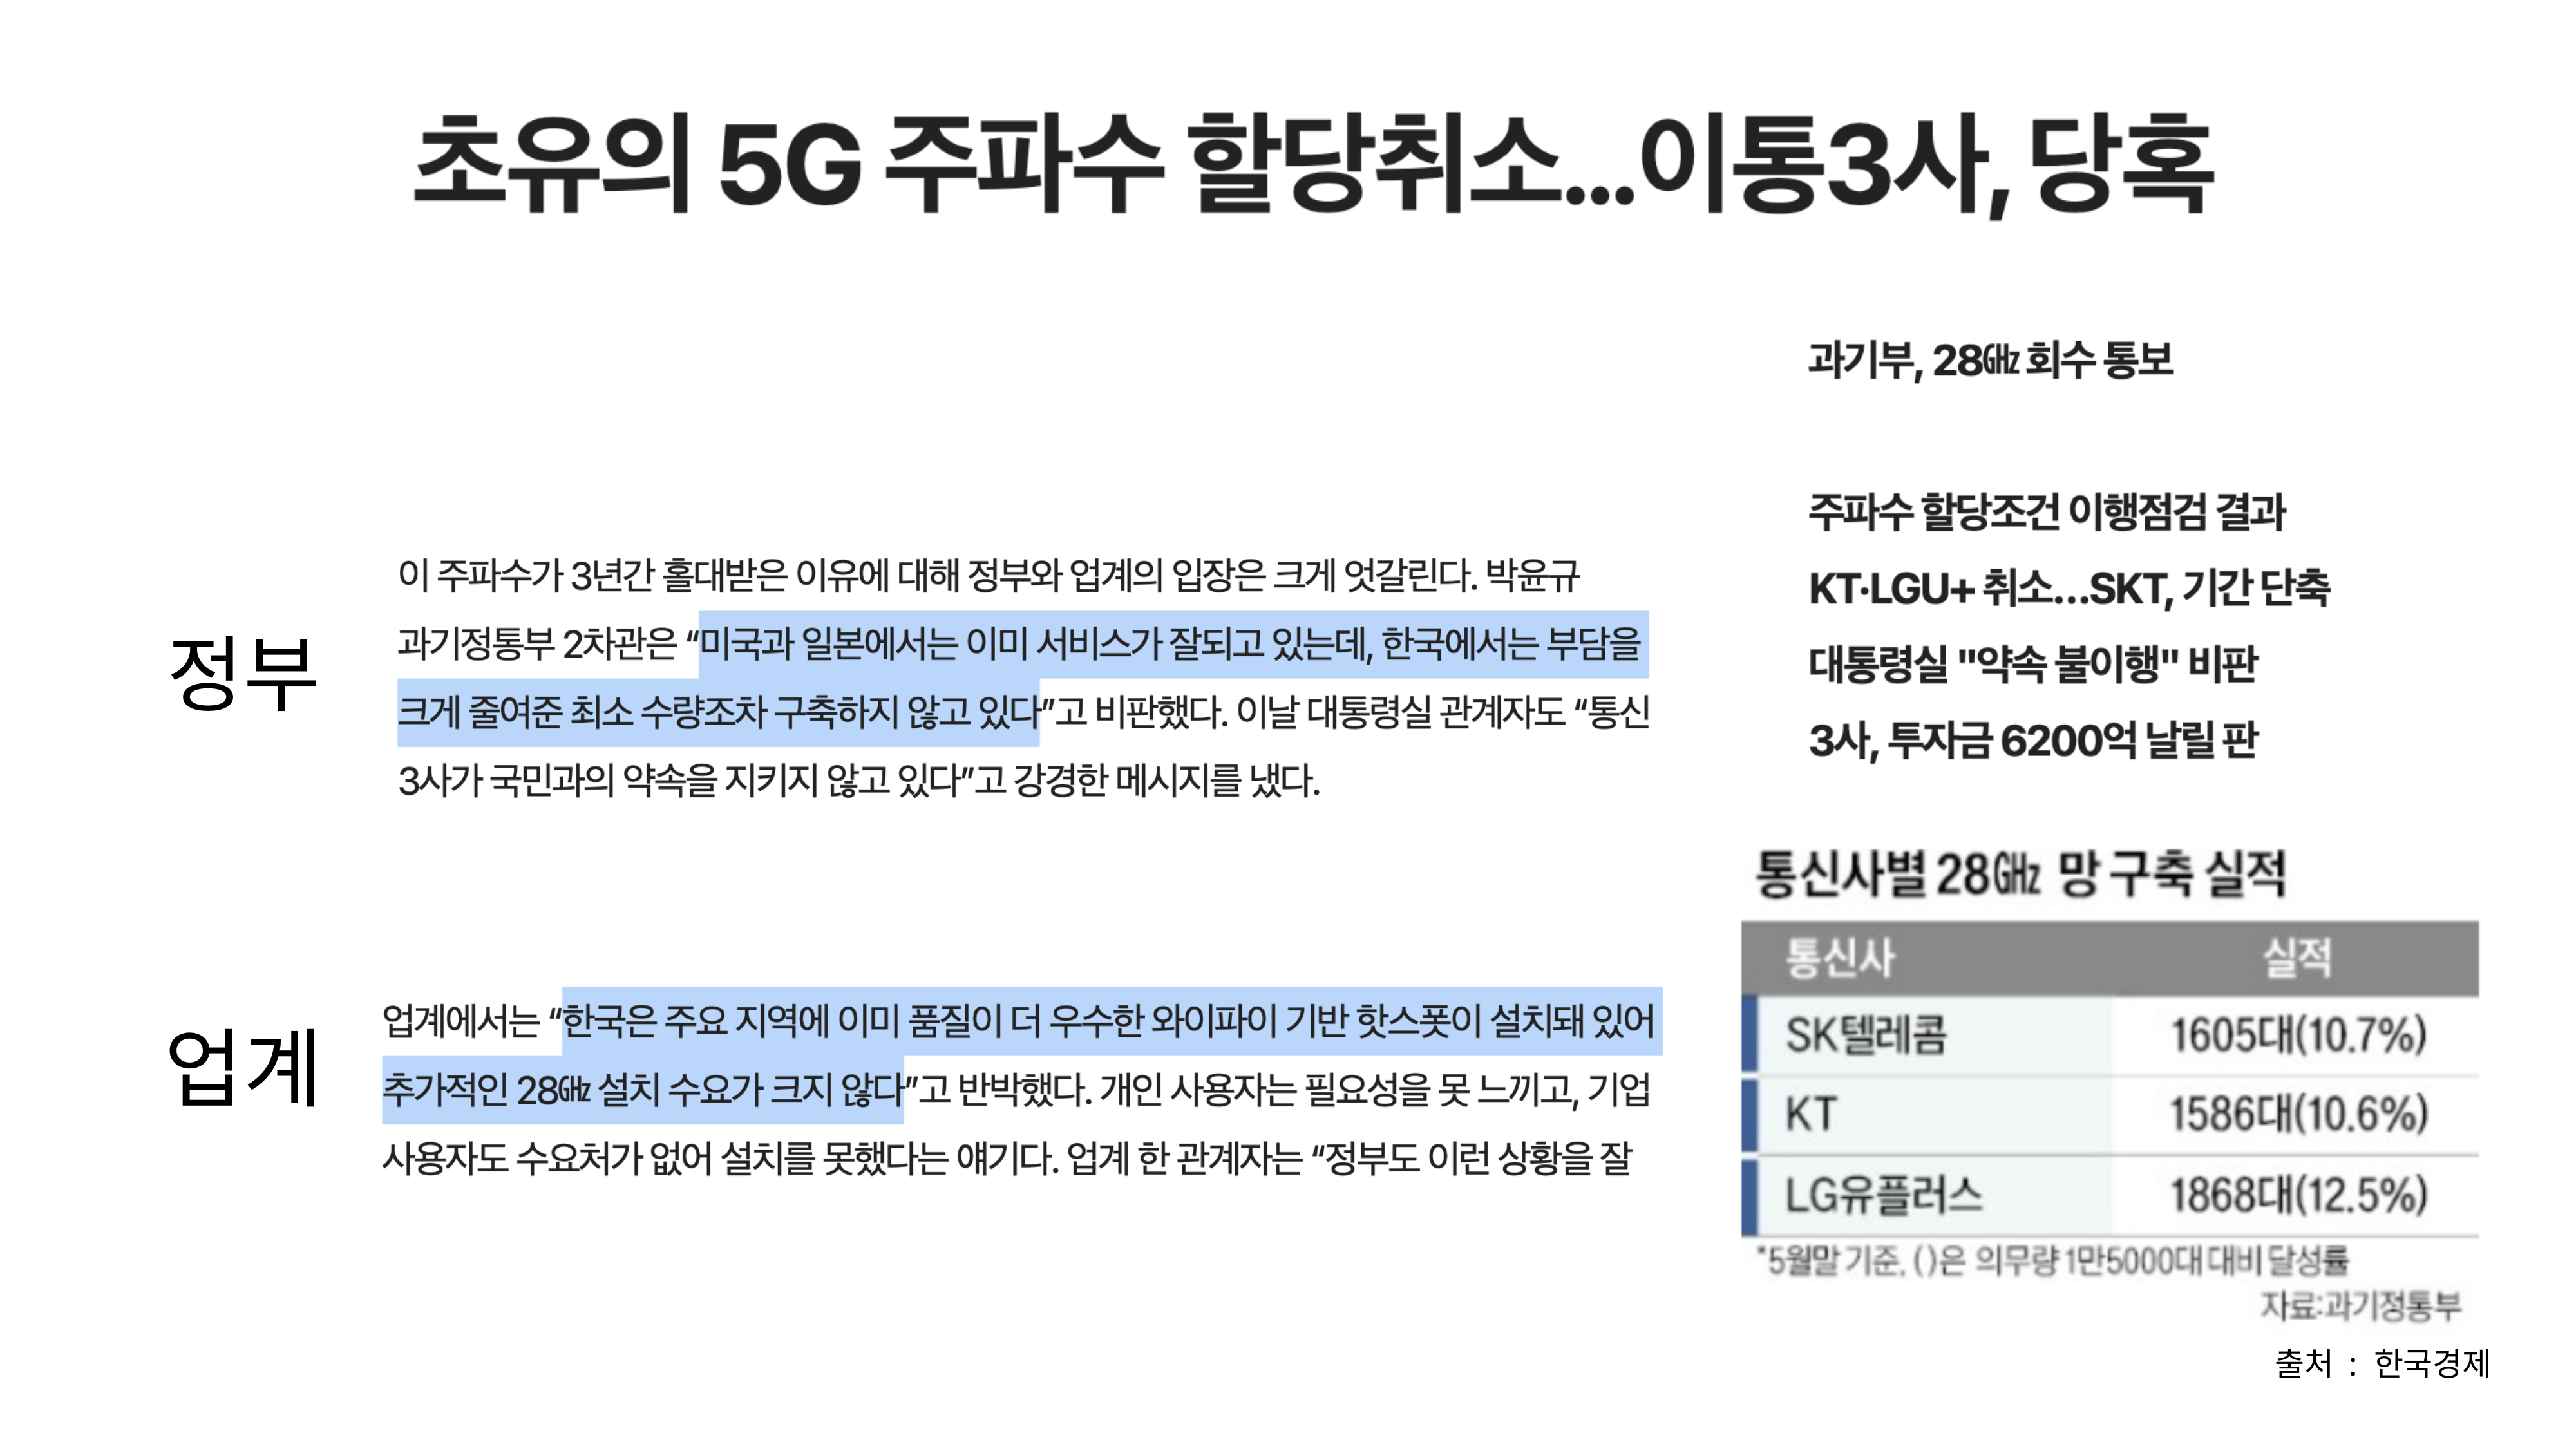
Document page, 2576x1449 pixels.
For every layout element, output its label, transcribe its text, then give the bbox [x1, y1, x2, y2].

picture [388, 73, 2257, 272]
picture [1784, 308, 2344, 793]
text_box 업계 [159, 1020, 328, 1124]
picture [1710, 836, 2487, 1347]
picture [370, 974, 1682, 1208]
picture [378, 540, 1659, 816]
text_box 정부 [82, 627, 378, 728]
text_box 출처 : 한국경제 [2269, 1342, 2498, 1388]
